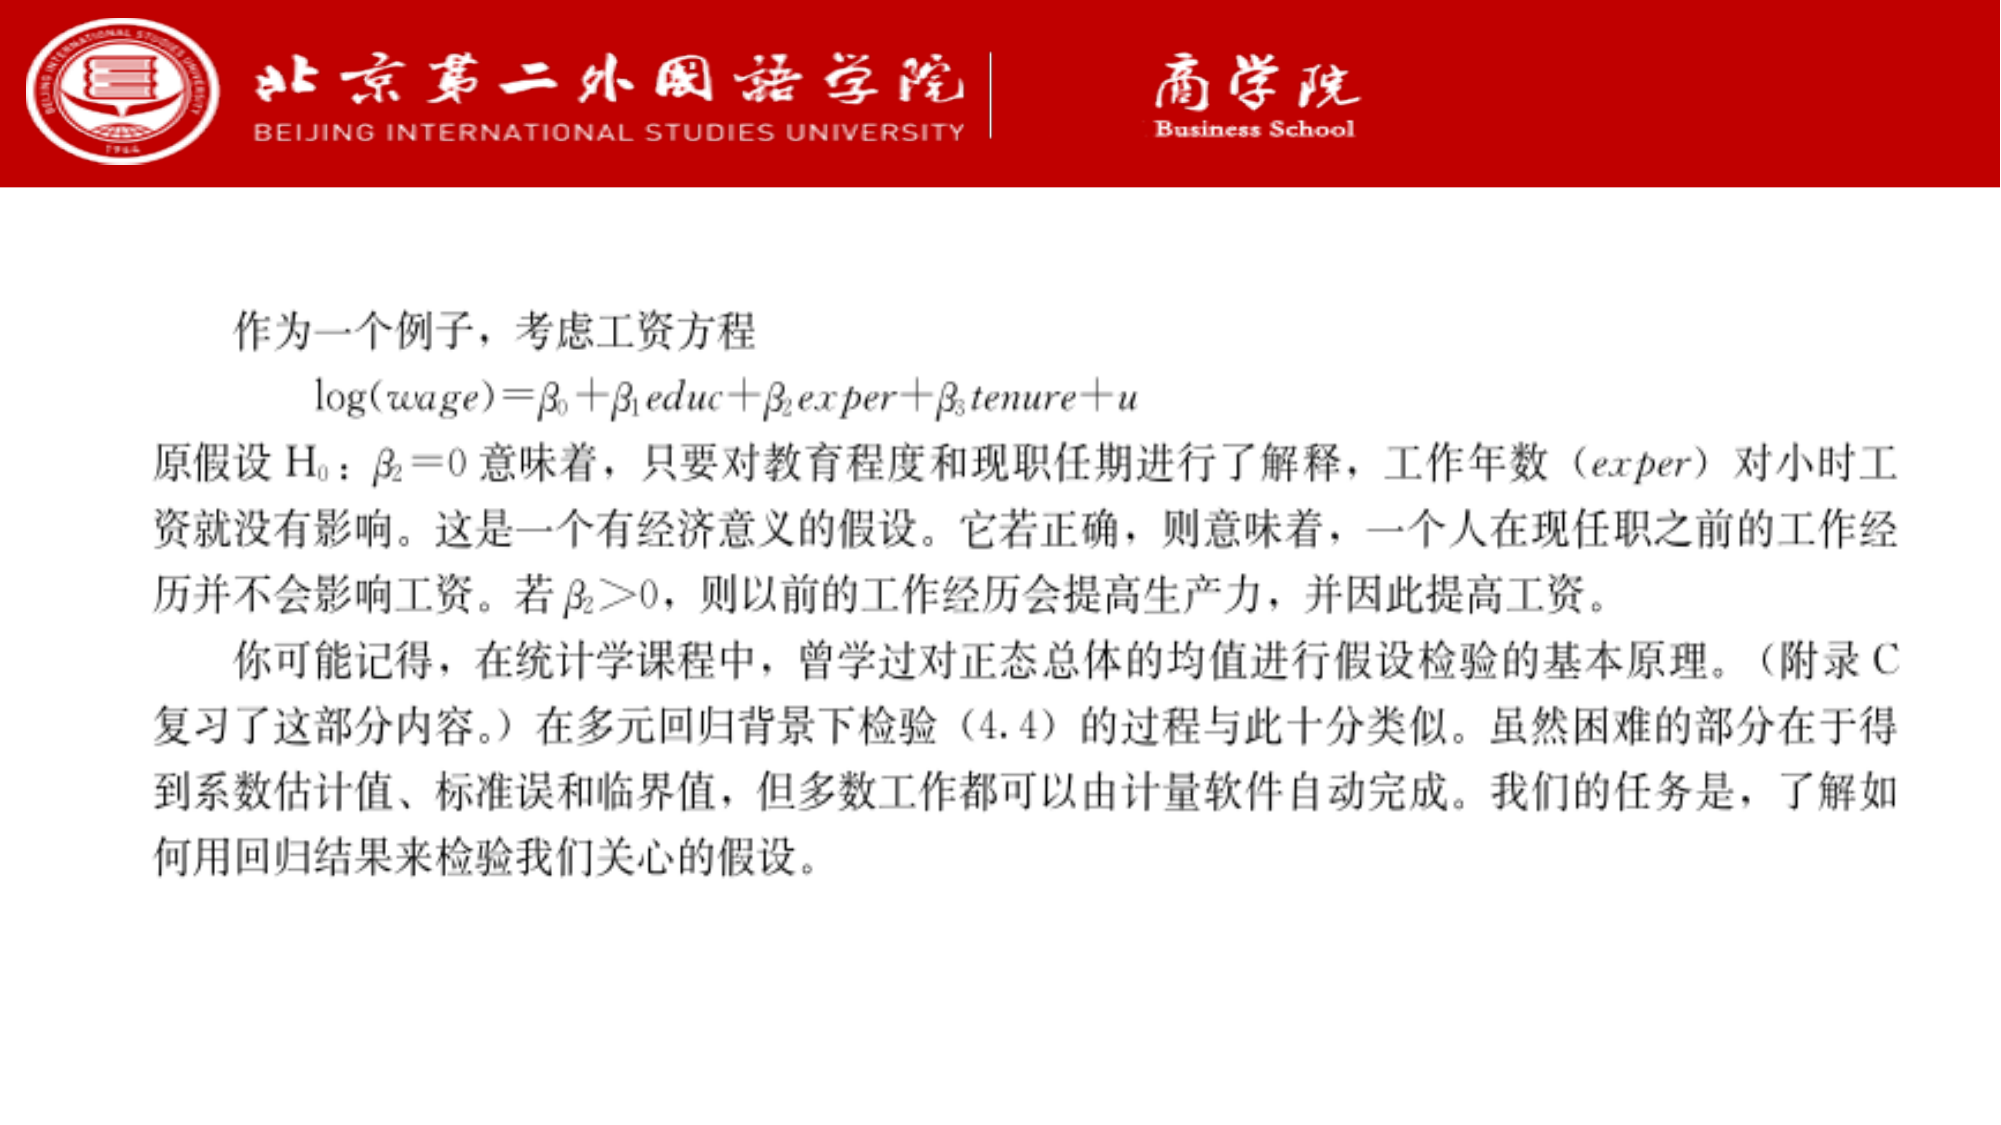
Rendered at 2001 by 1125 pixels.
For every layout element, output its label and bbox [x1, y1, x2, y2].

picture [125, 290, 1923, 894]
picture [26, 18, 1693, 165]
